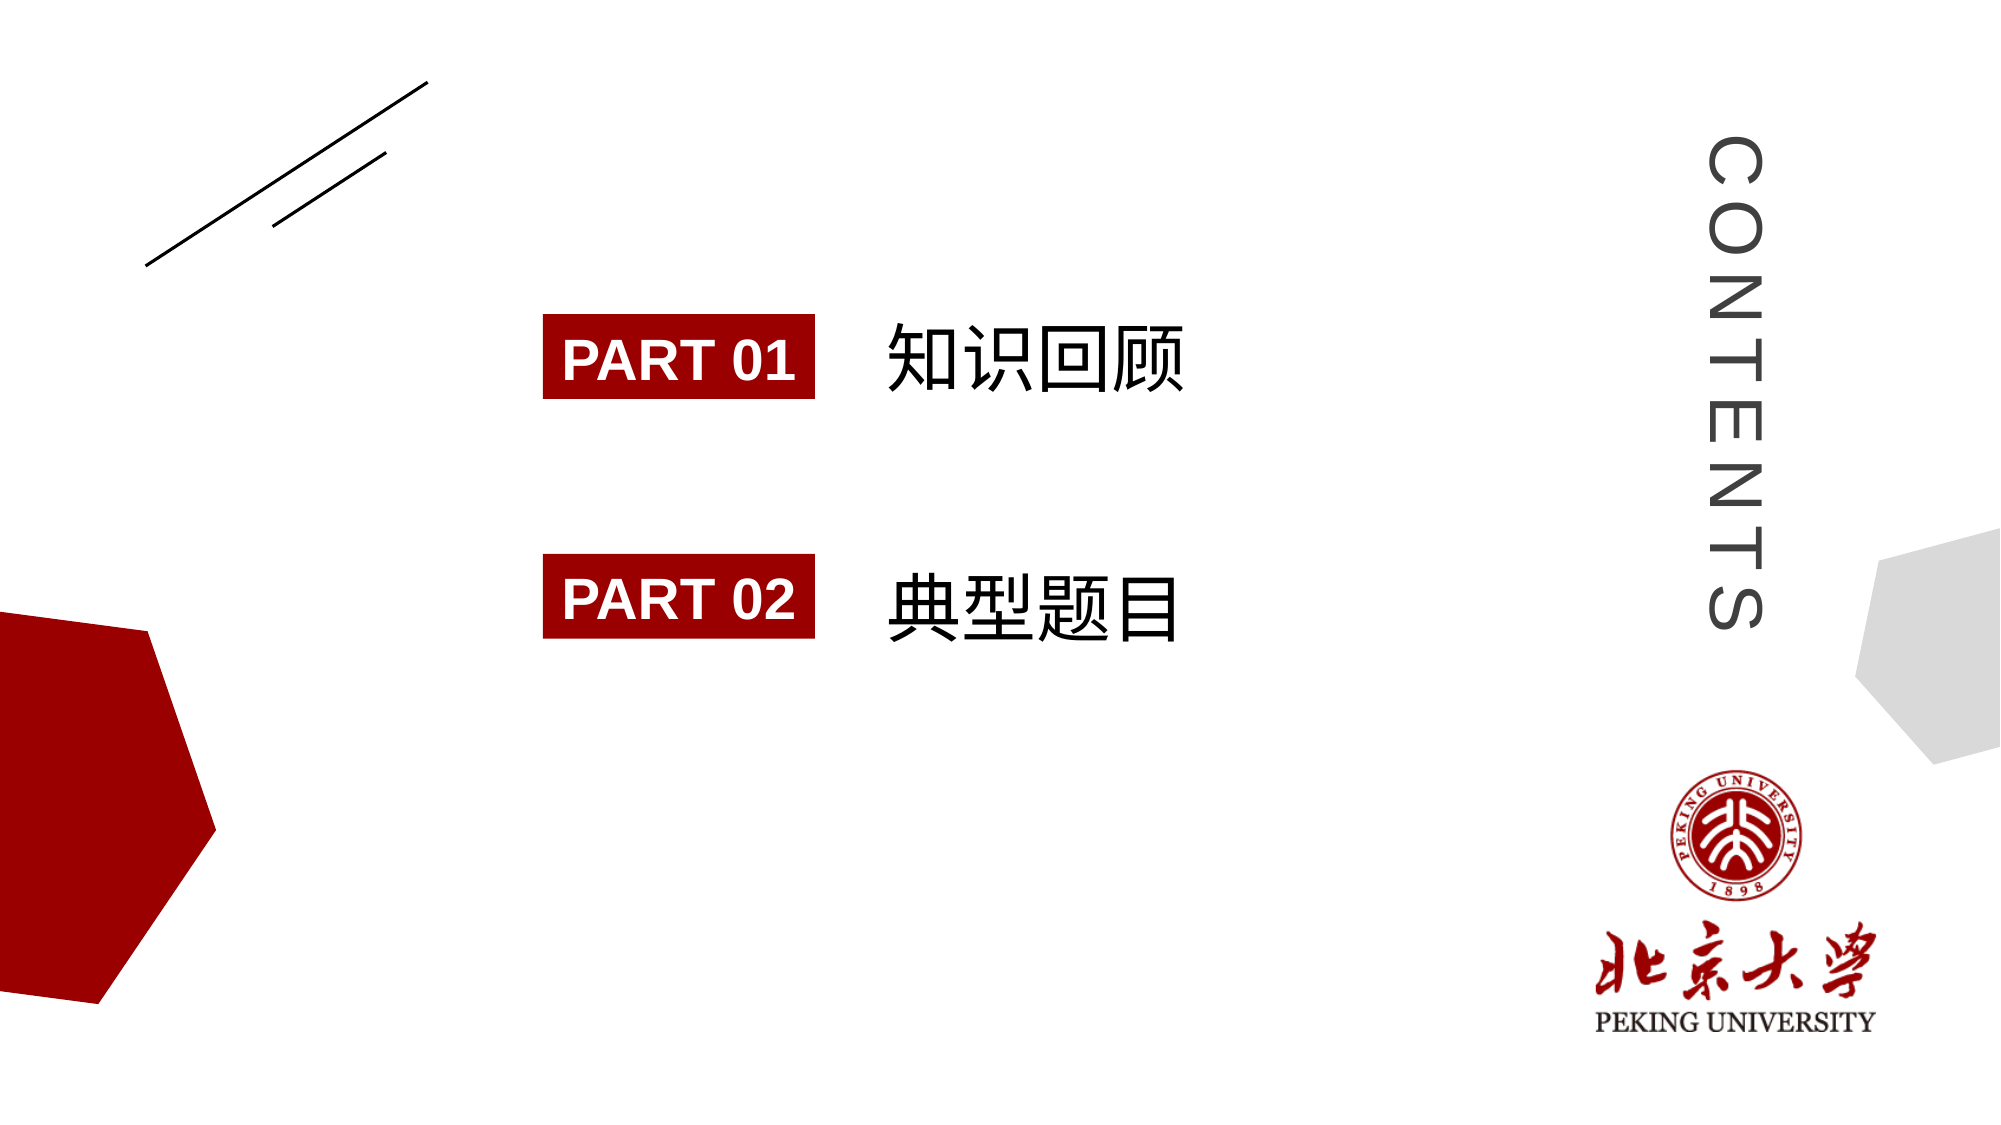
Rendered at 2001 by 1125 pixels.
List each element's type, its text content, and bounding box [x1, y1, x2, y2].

text_box PART 01 [542, 314, 815, 399]
text_box [0, 610, 218, 1006]
text_box 典型题目 [871, 553, 1285, 659]
picture [1583, 763, 1882, 1033]
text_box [272, 152, 387, 227]
text_box [1854, 527, 2000, 766]
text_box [145, 82, 428, 266]
text_box CONTENTS [1671, 95, 1793, 671]
text_box PART 02 [542, 553, 815, 639]
text_box 知识回顾 [871, 304, 1285, 409]
